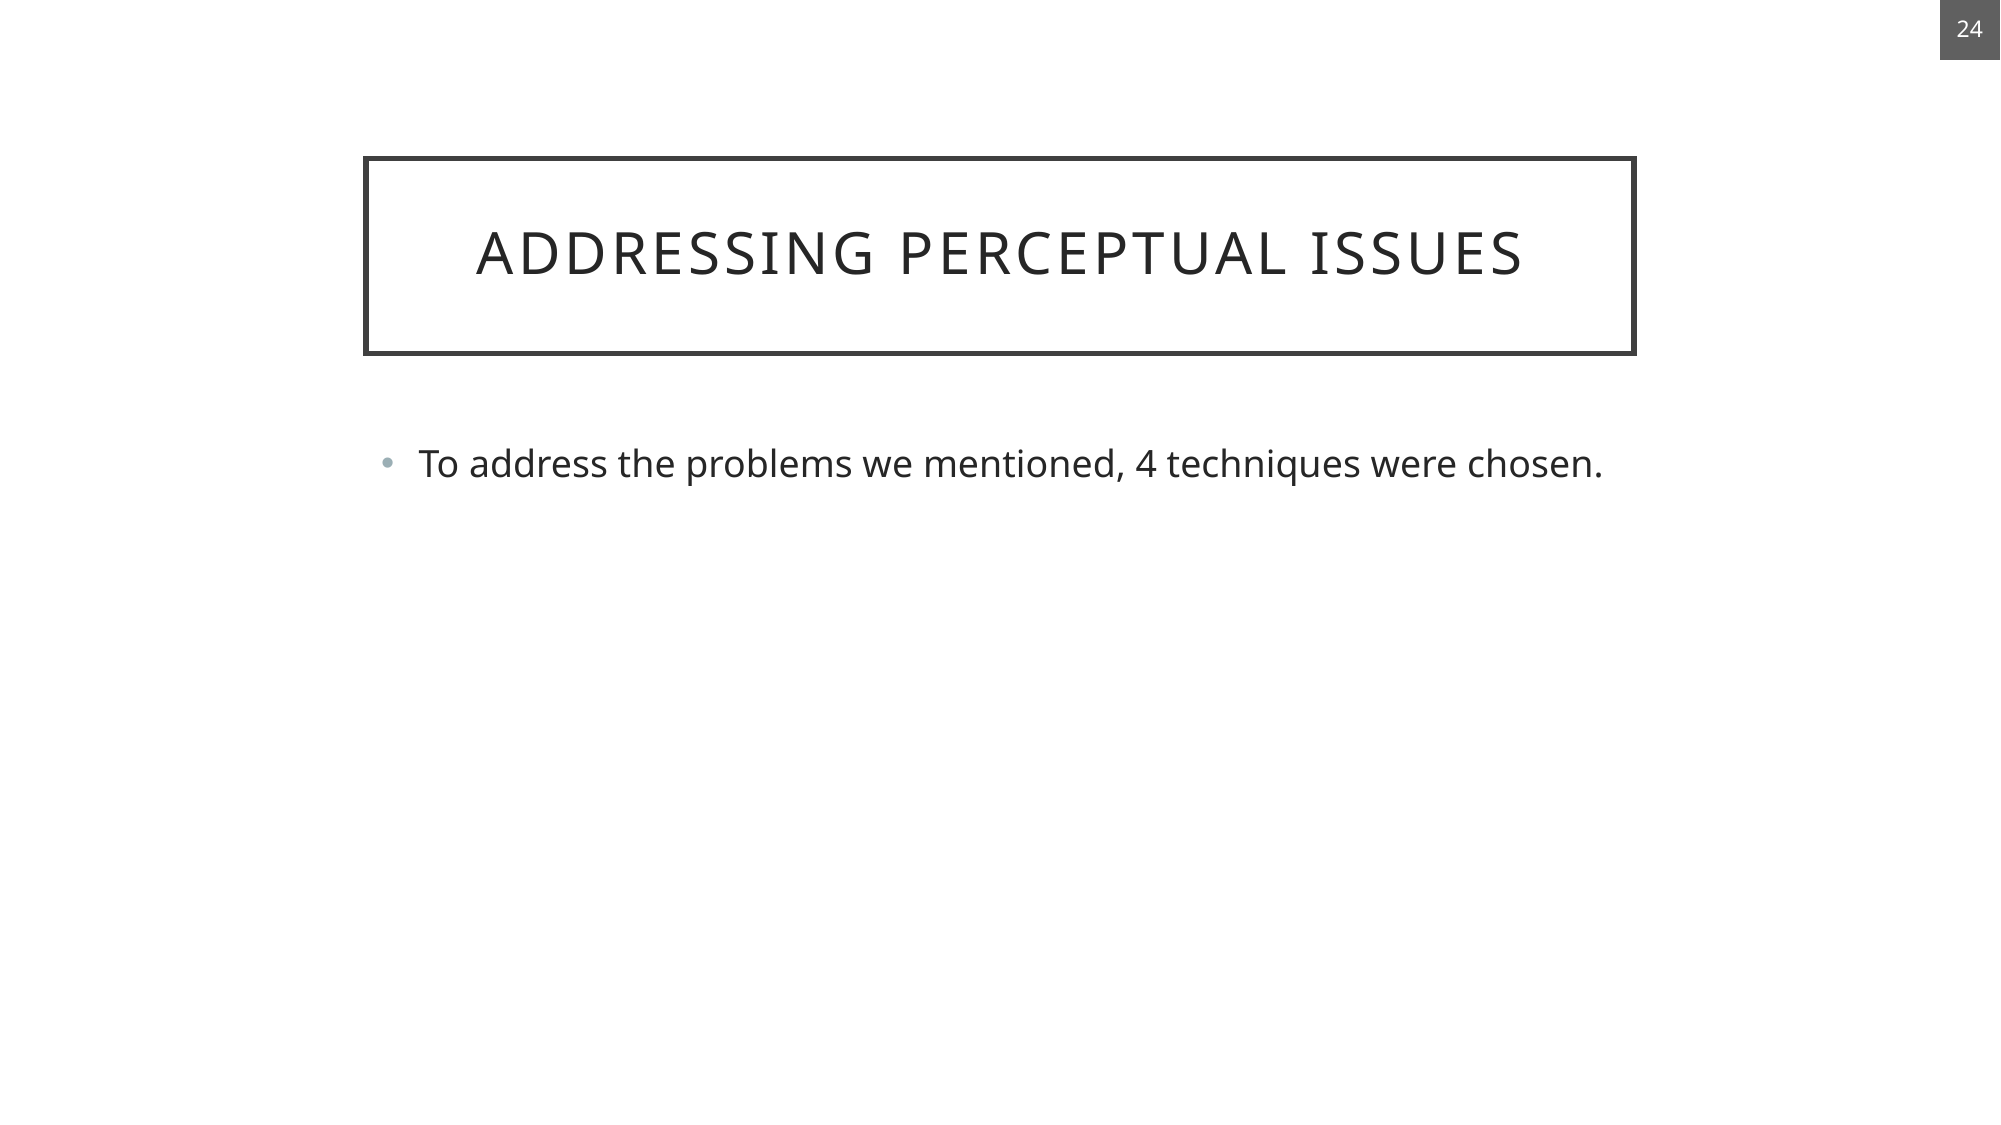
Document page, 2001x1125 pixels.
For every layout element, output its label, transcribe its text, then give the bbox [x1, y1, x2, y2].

slide_number 24 [1940, 0, 2000, 60]
list To address the problems we mentioned, 4 techniques were chosen. [366, 432, 1634, 942]
title Addressing perceptual issues [363, 156, 1637, 356]
